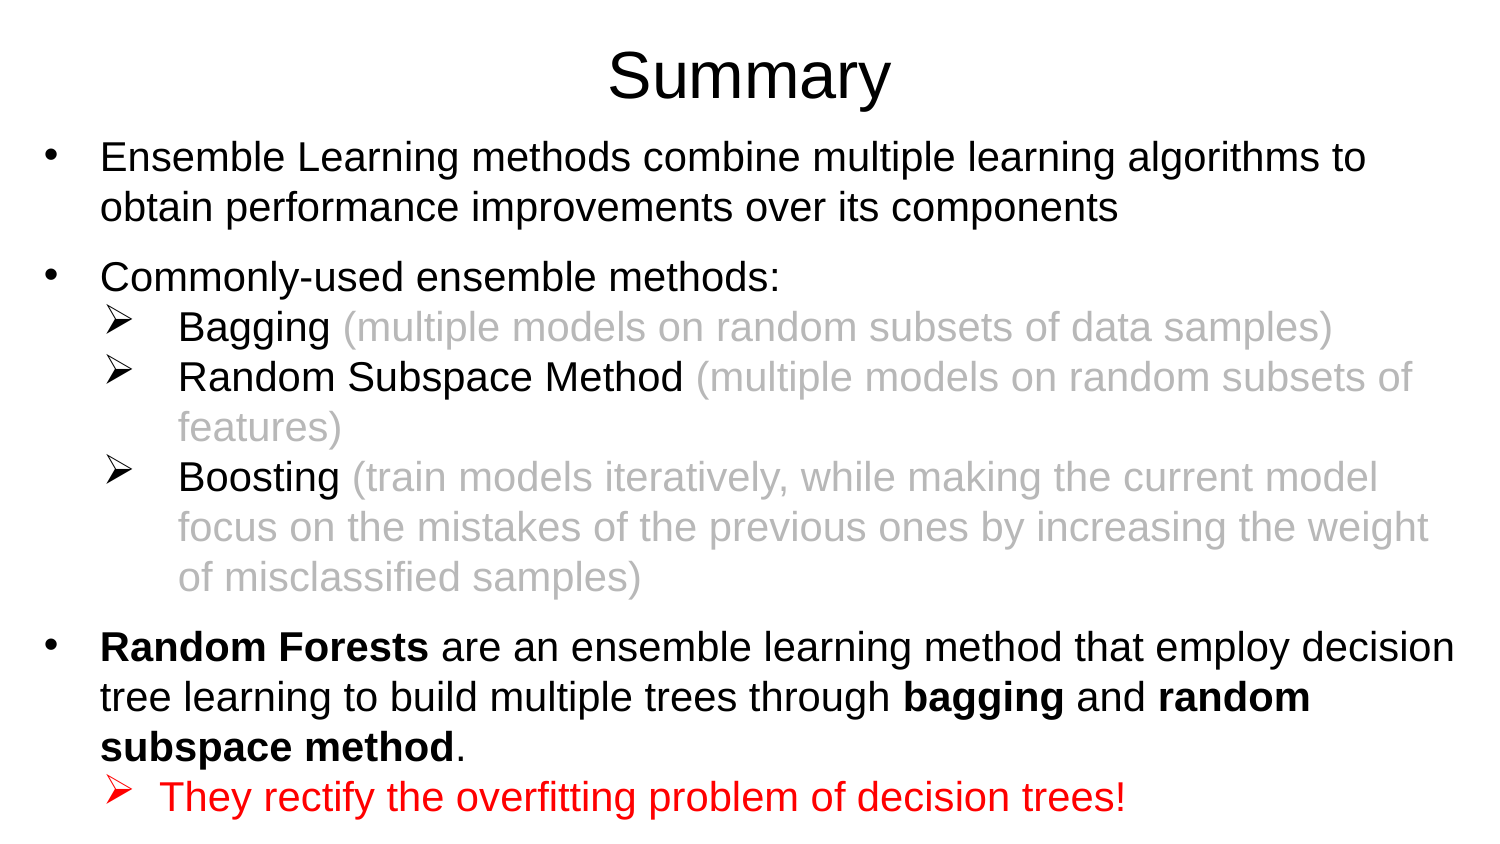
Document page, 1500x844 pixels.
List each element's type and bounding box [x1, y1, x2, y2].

text_box [28, 16, 1483, 844]
